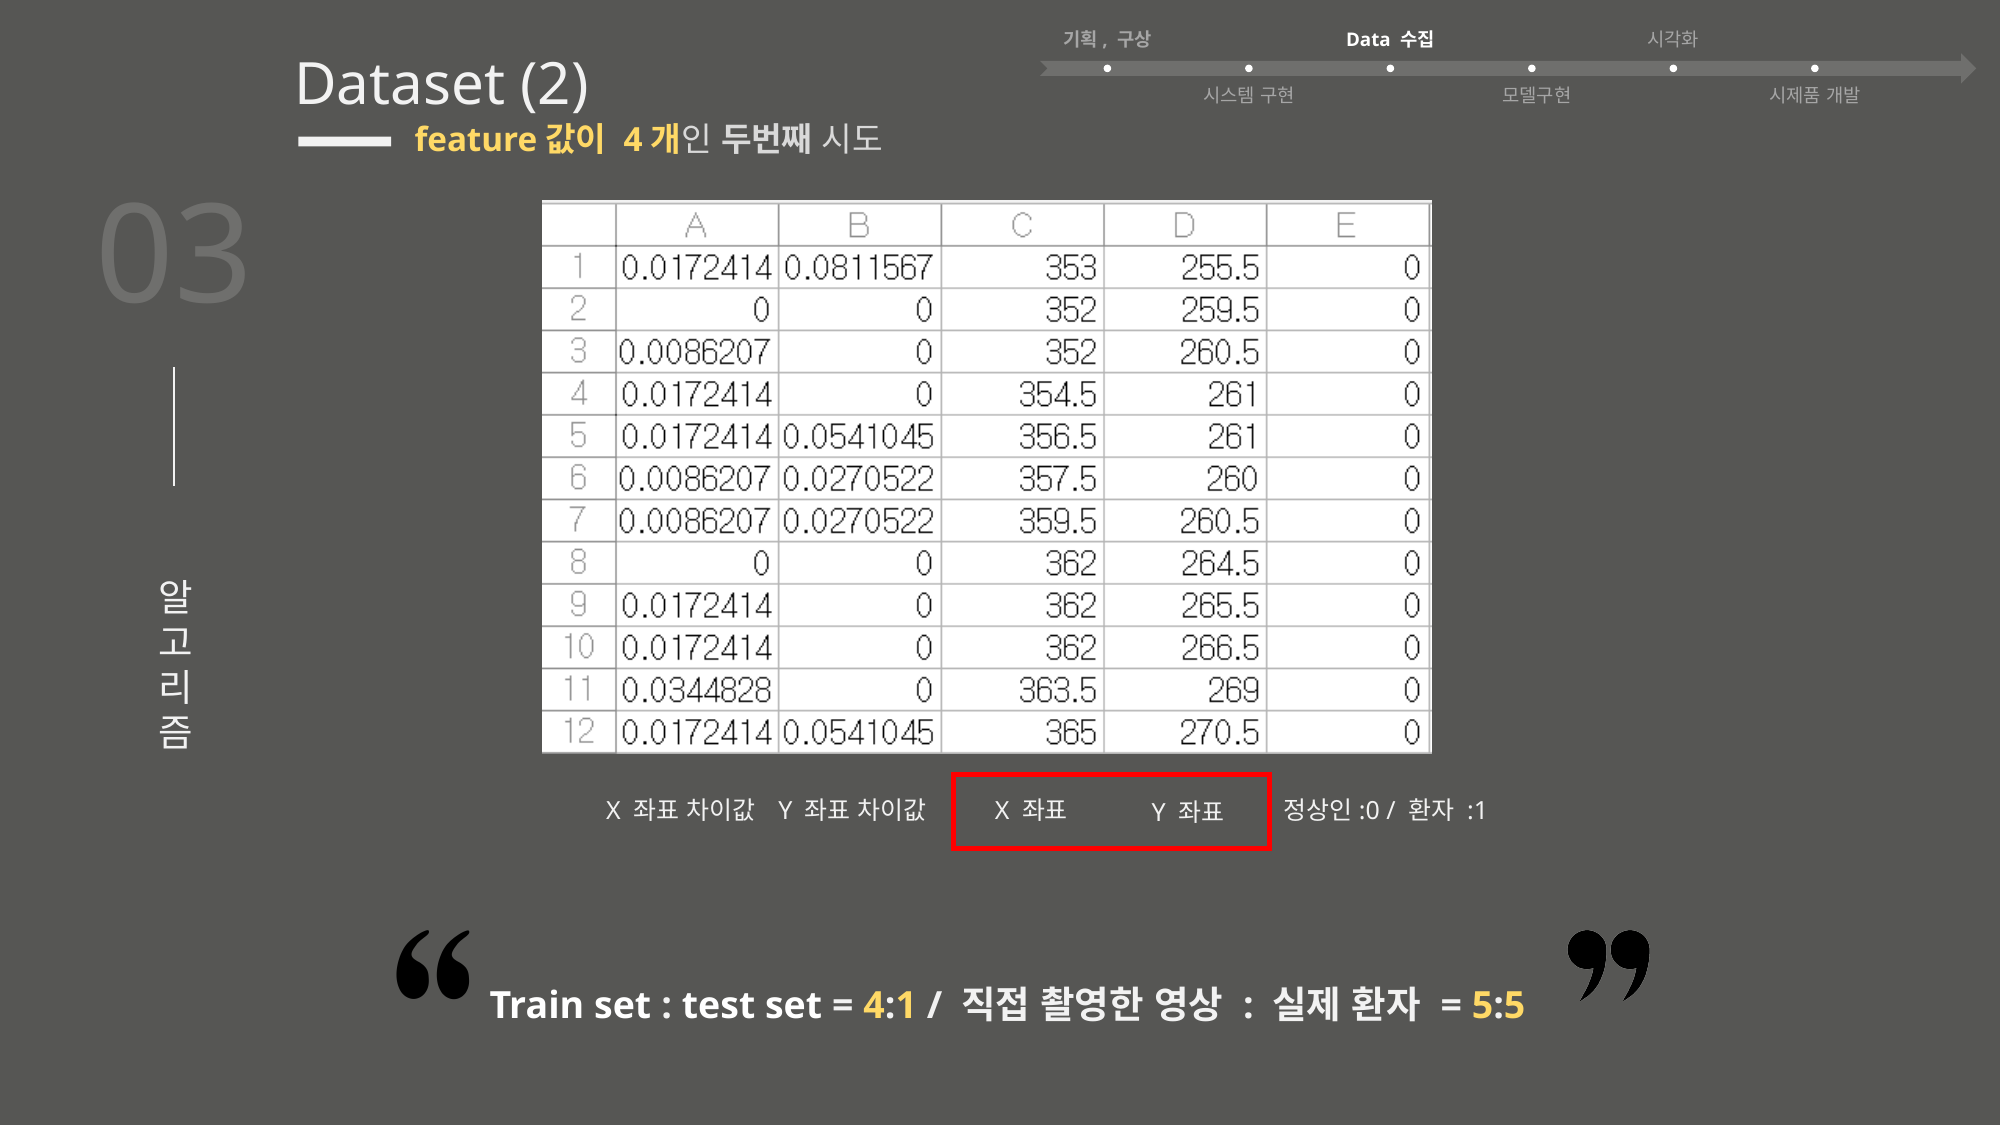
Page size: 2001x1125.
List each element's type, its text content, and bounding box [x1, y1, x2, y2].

text_box 03 [68, 157, 280, 338]
picture [1559, 916, 1659, 1015]
text_box Train set : test set = 4:1 / 직접 촬영한 영상 : 실제 환자 = 5:5 [474, 974, 1578, 1034]
text_box 알고리즘 [143, 566, 205, 779]
picture [542, 200, 1432, 754]
picture [391, 925, 475, 1001]
text_box Dataset (2) [279, 39, 611, 124]
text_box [1039, 30, 1977, 107]
text_box Y 좌표 차이값 [763, 786, 953, 832]
text_box feature값이 4개인 두번째 시도 [399, 111, 898, 166]
text_box [953, 773, 1271, 850]
text_box X 좌표 차이값 [591, 786, 763, 832]
text_box 정상인:0 / 환자 :1 [1271, 787, 1535, 833]
text_box [297, 136, 392, 147]
